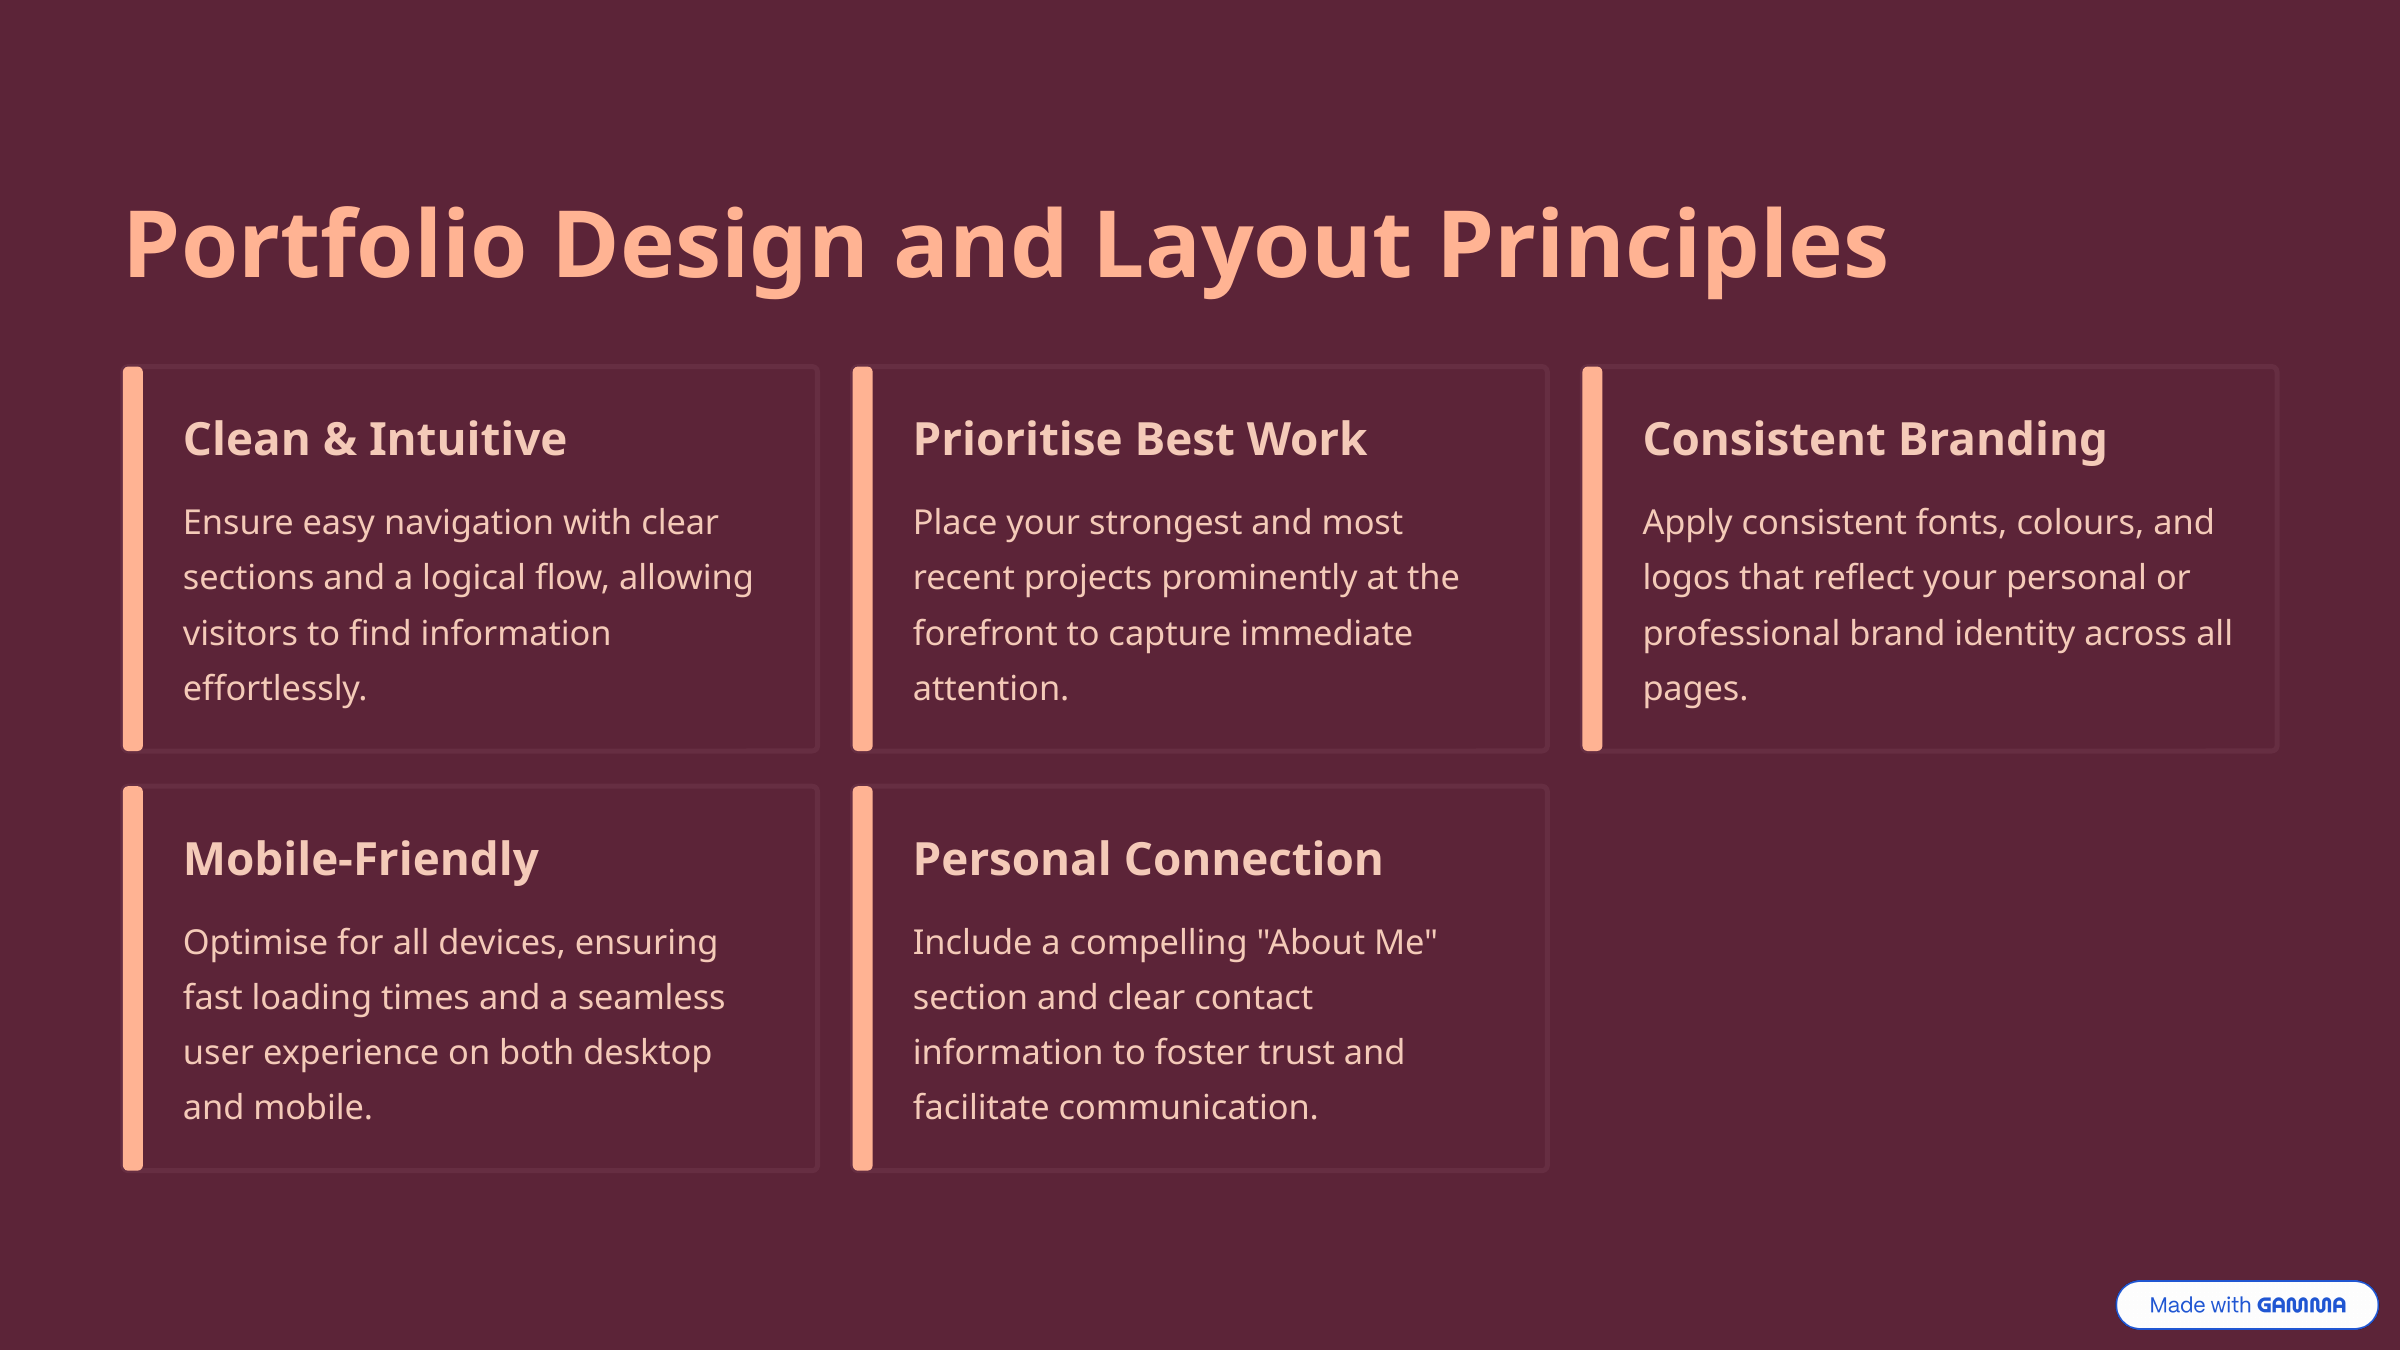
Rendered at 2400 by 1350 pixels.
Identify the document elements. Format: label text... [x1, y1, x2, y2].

text_box Include a compelling "About Me" section and clear contact information to foster trust and facilitate communication. [912, 905, 1508, 1131]
text_box Portfolio Design and Layout Principles [122, 179, 1844, 297]
text_box [122, 786, 143, 1171]
text_box Consistent Branding [1642, 406, 2111, 466]
text_box [122, 366, 143, 752]
text_box Place your strongest and most recent projects prominently at the forefront to capture immediate attention. [912, 486, 1508, 711]
text_box [1598, 366, 2278, 752]
text_box Clean & Intuitive [182, 406, 652, 466]
picture [2106, 1271, 2389, 1339]
text_box [1582, 366, 1603, 752]
text_box Ensure easy navigation with clear sections and a logical flow, allowing visitors to find information effortlessly. [183, 486, 778, 711]
text_box Apply consistent fonts, colours, and logos that reflect your personal or professional brand identity across all pages. [1642, 486, 2237, 711]
text_box [141, 786, 818, 1171]
text_box Personal Connection [912, 826, 1382, 885]
text_box Mobile-Friendly [182, 826, 652, 885]
text_box [868, 366, 1548, 752]
text_box Prioritise Best Work [912, 406, 1382, 466]
text_box [138, 366, 818, 752]
text_box [870, 786, 1548, 1171]
text_box Optimise for all devices, ensuring fast loading times and a seamless user experience on both desktop and mobile. [183, 905, 778, 1131]
text_box [852, 366, 873, 752]
text_box [852, 786, 873, 1171]
